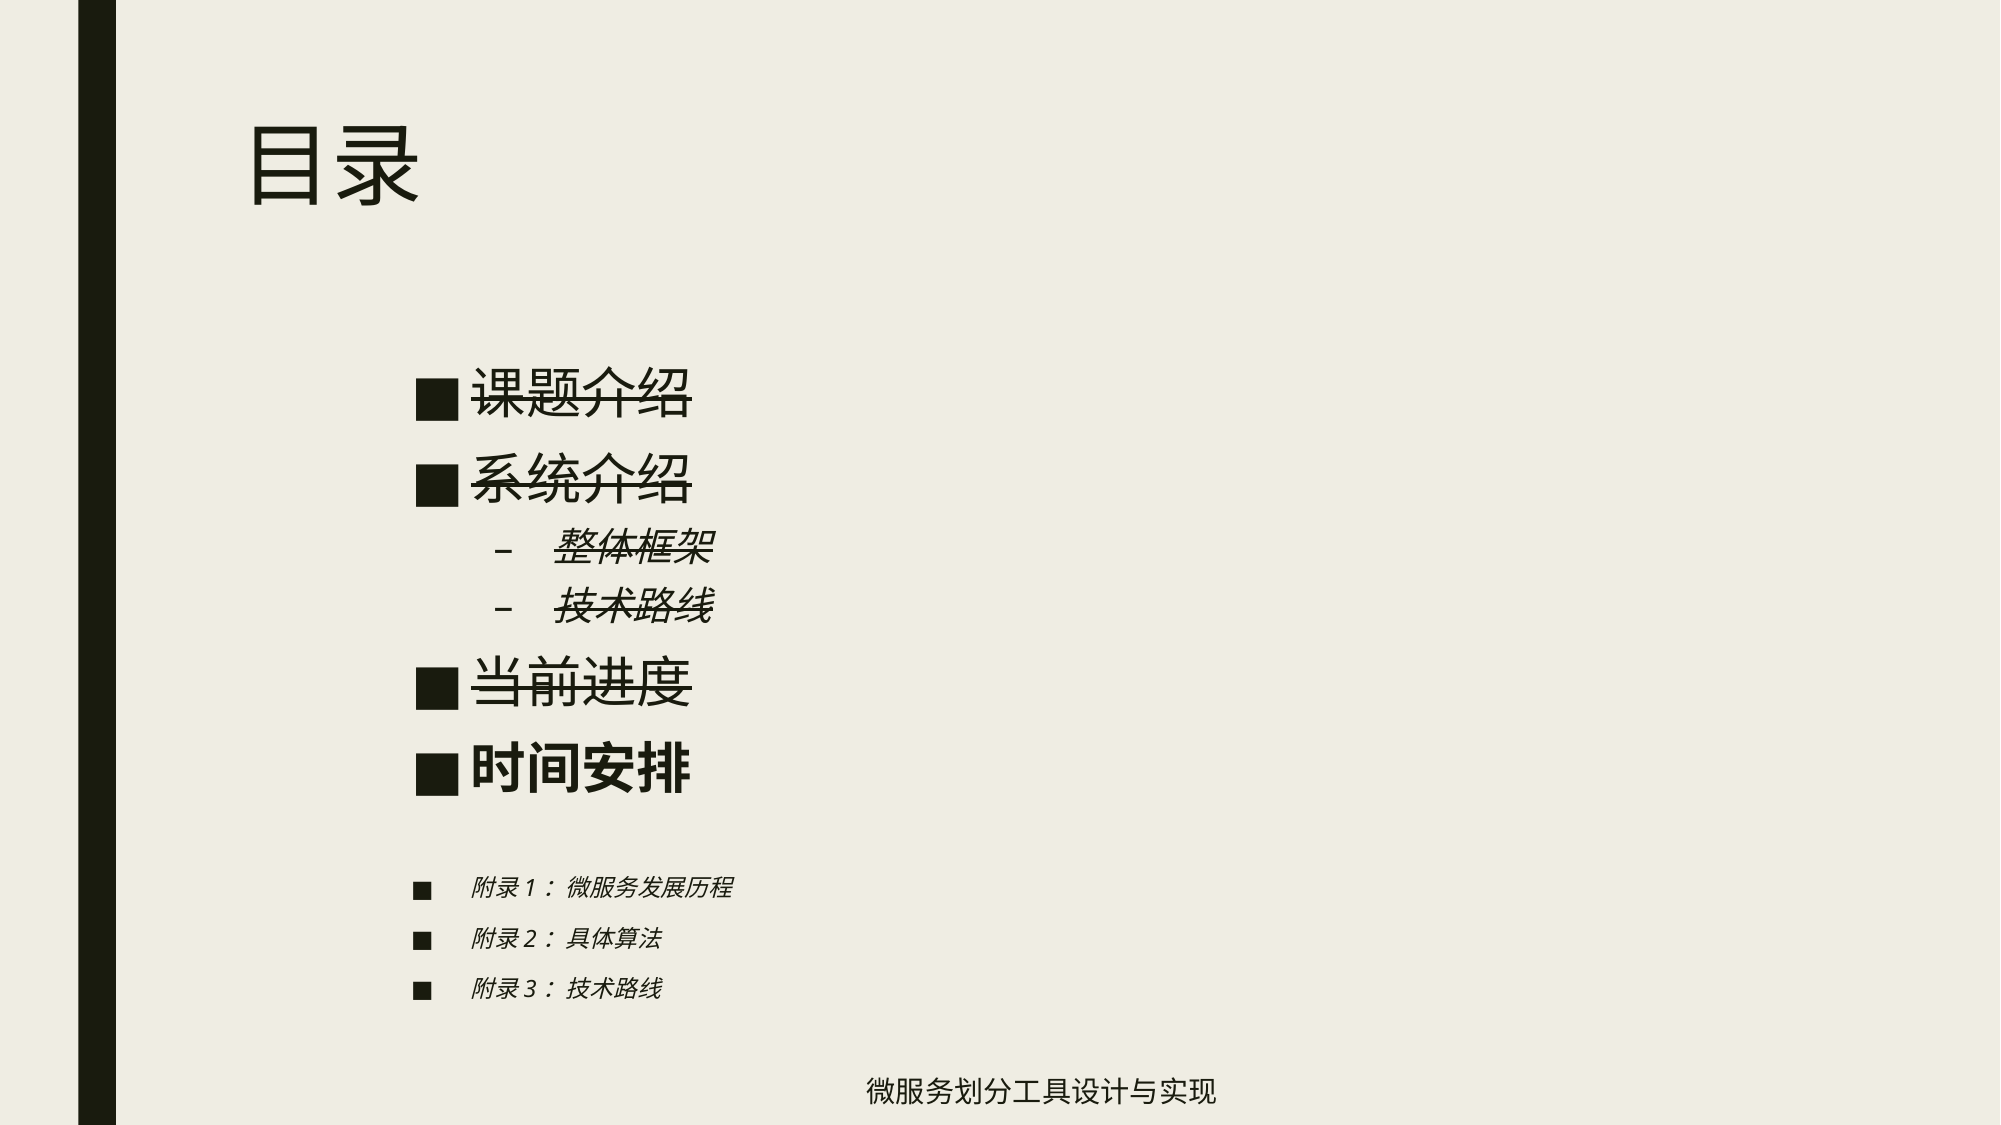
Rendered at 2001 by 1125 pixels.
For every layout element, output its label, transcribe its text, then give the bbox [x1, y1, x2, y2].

text_box 微服务划分工具设计与实现 [841, 1062, 1243, 1125]
title 目录 [225, 112, 1800, 357]
list 课题介绍 系统介绍 整体框架 技术路线 当前进度 时间安排 附录1：微服务发展历程 附录2：具体算法 附录3：技术路线 [395, 356, 1604, 1013]
